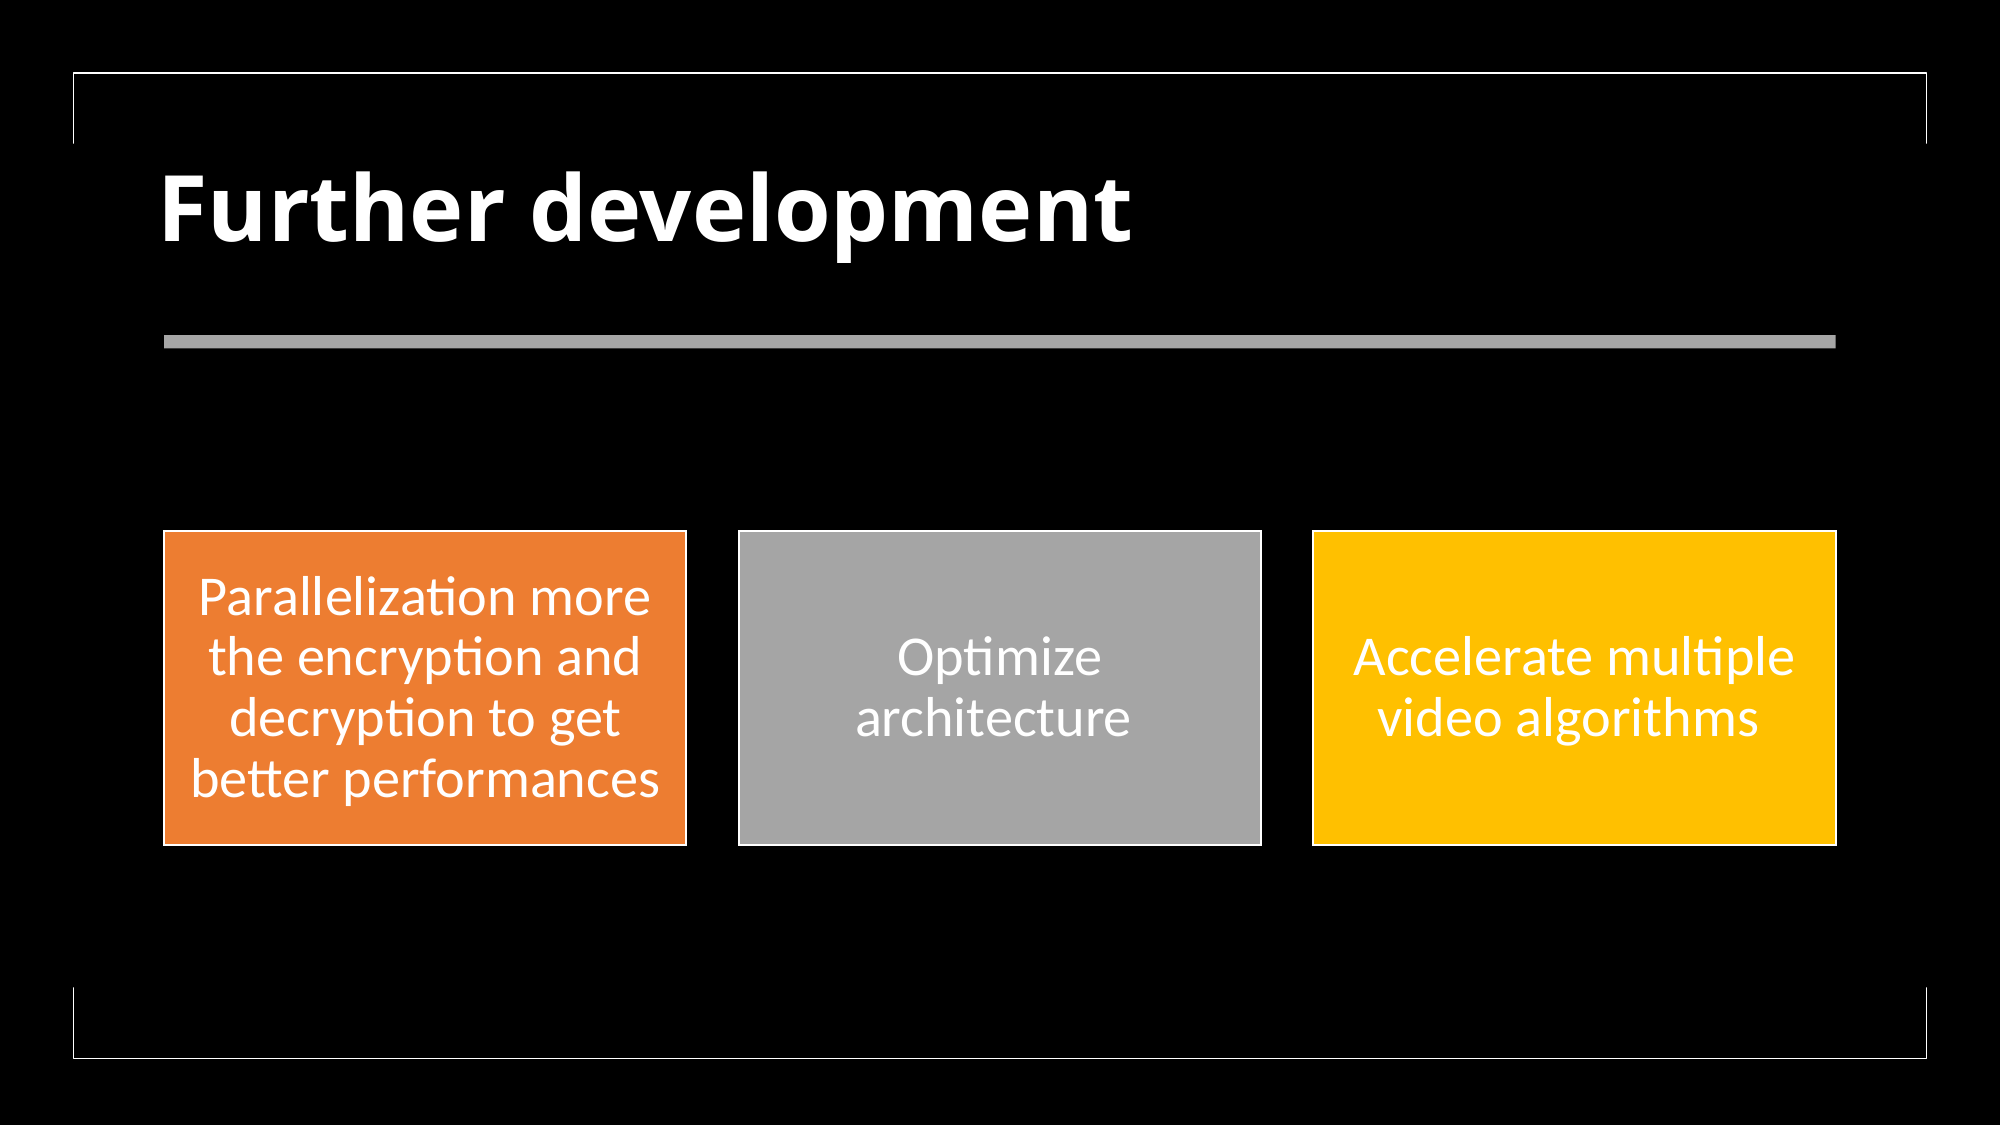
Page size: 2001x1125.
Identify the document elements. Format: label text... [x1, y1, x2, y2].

title Further development [142, 99, 1858, 317]
text_box [163, 334, 1837, 349]
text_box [164, 391, 1836, 985]
